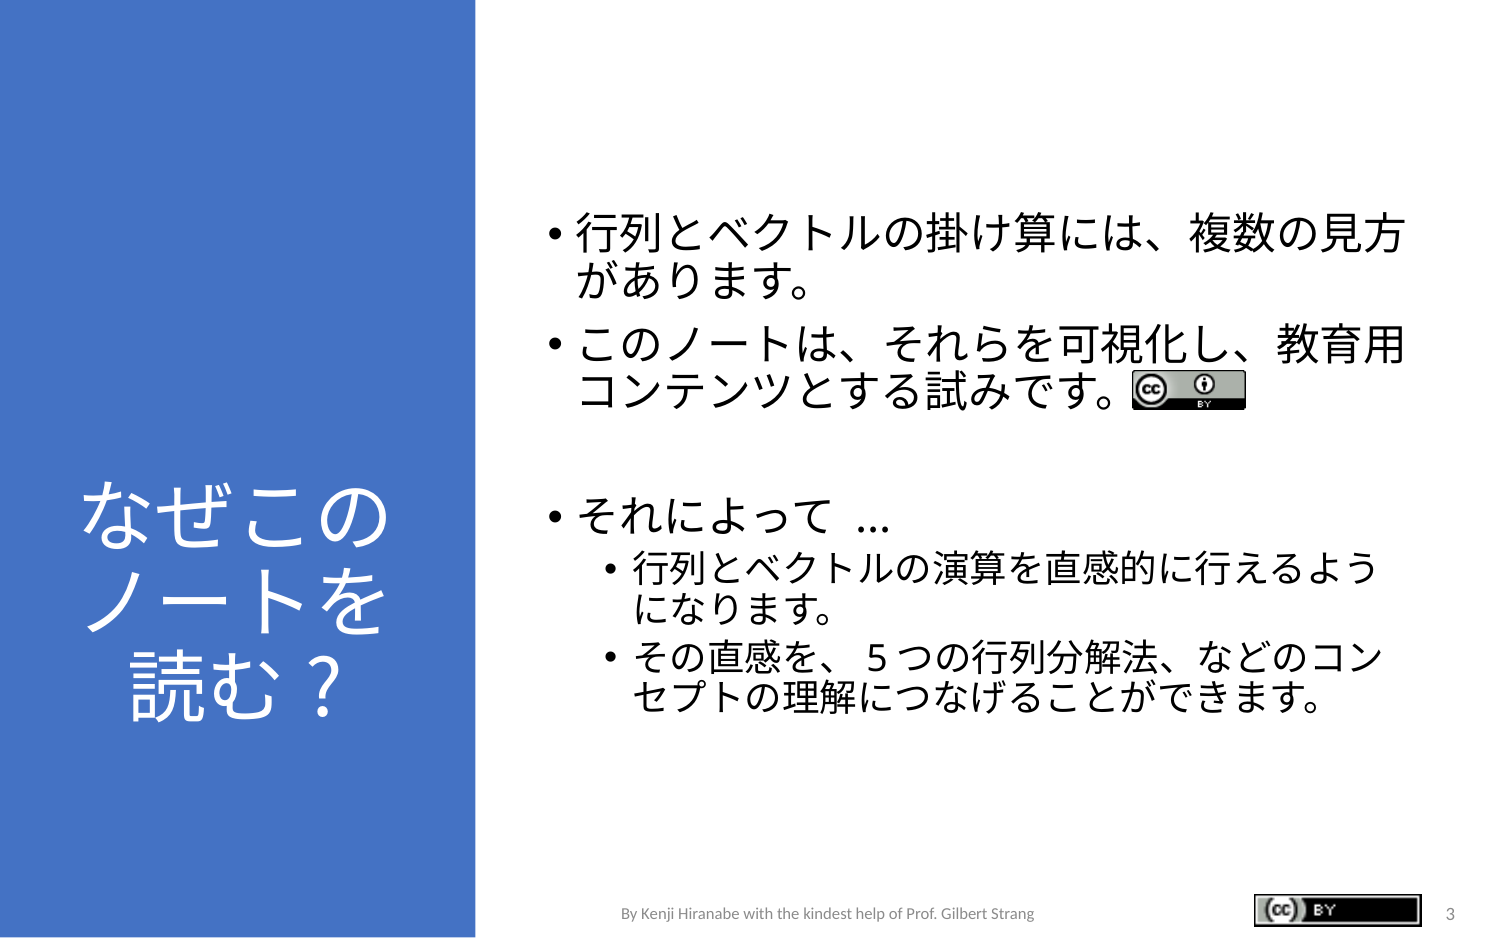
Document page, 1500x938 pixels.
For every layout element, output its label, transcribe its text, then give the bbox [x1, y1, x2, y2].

text_box [0, 0, 476, 938]
title なぜこのノートを読む? [38, 469, 432, 845]
list 行列とベクトルの掛け算には、複数の見方があります。 このノートは、それらを可視化し、教育用コンテンツとする試みです。 それによって ... 行列とベクトルの演算を直感的に行えるようになります。 その直感を、5つの行列分解法、などのコンセプトの理解につなげることができます。 [532, 87, 1430, 845]
picture [1132, 370, 1246, 411]
footer By Kenji Hiranabe with the kindest help of Prof. Gilbert Strang [605, 887, 1110, 938]
slide_number 3 [1132, 887, 1471, 938]
